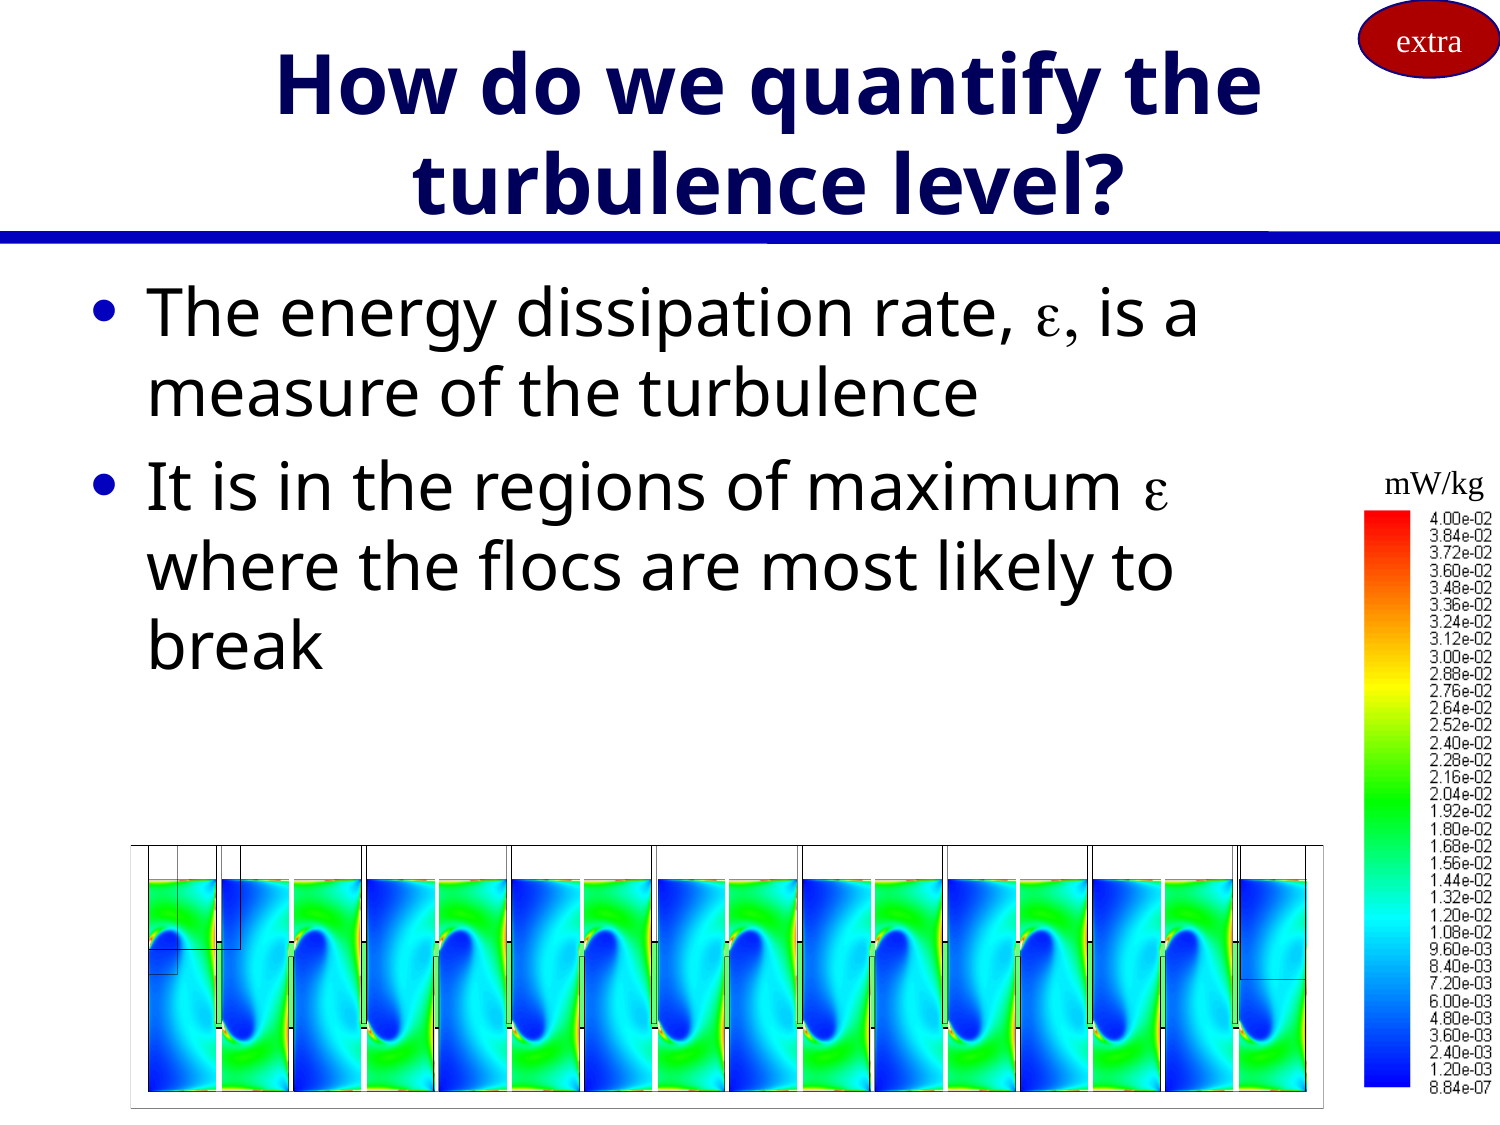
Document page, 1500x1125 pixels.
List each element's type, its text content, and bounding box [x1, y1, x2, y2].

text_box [130, 504, 1500, 1110]
title How do we quantify the turbulence level? [75, 37, 1463, 225]
text_box mW/kg [1369, 453, 1500, 504]
text_box extra [1358, 0, 1500, 78]
list The energy dissipation rate, e, is a measure of the turbulence It is in the regions of maximum e where the flocs are most likely to break [74, 262, 1274, 1006]
